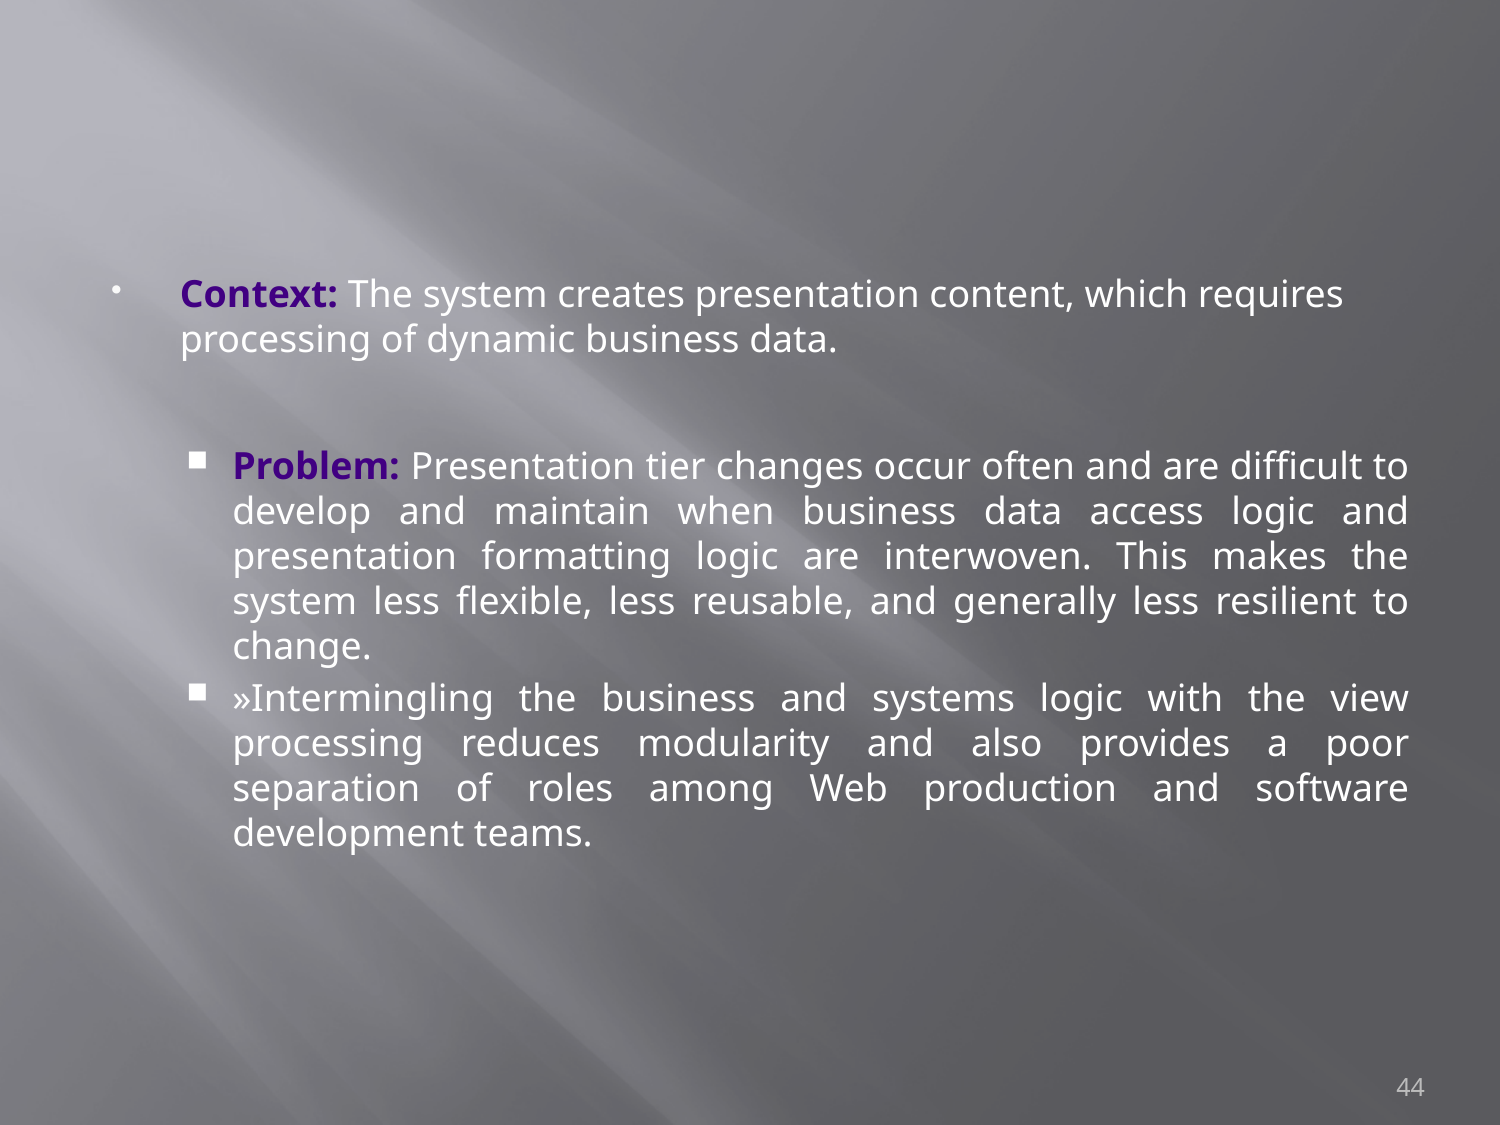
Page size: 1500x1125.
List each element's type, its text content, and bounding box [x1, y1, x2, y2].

list Context: The system creates presentation content, which requires processing of dynamic business data. Problem: Presentation tier changes occur often and are difficult to develop and maintain when business data access logic and presentation formatting logic are interwoven. This makes the system less flexible, less reusable, and generally less resilient to change. »Intermingling the business and systems logic with the view processing reduces modularity and also provides a poor separation of roles among Web production and software development teams. [75, 262, 1425, 1035]
slide_number 44 [1299, 1052, 1425, 1113]
